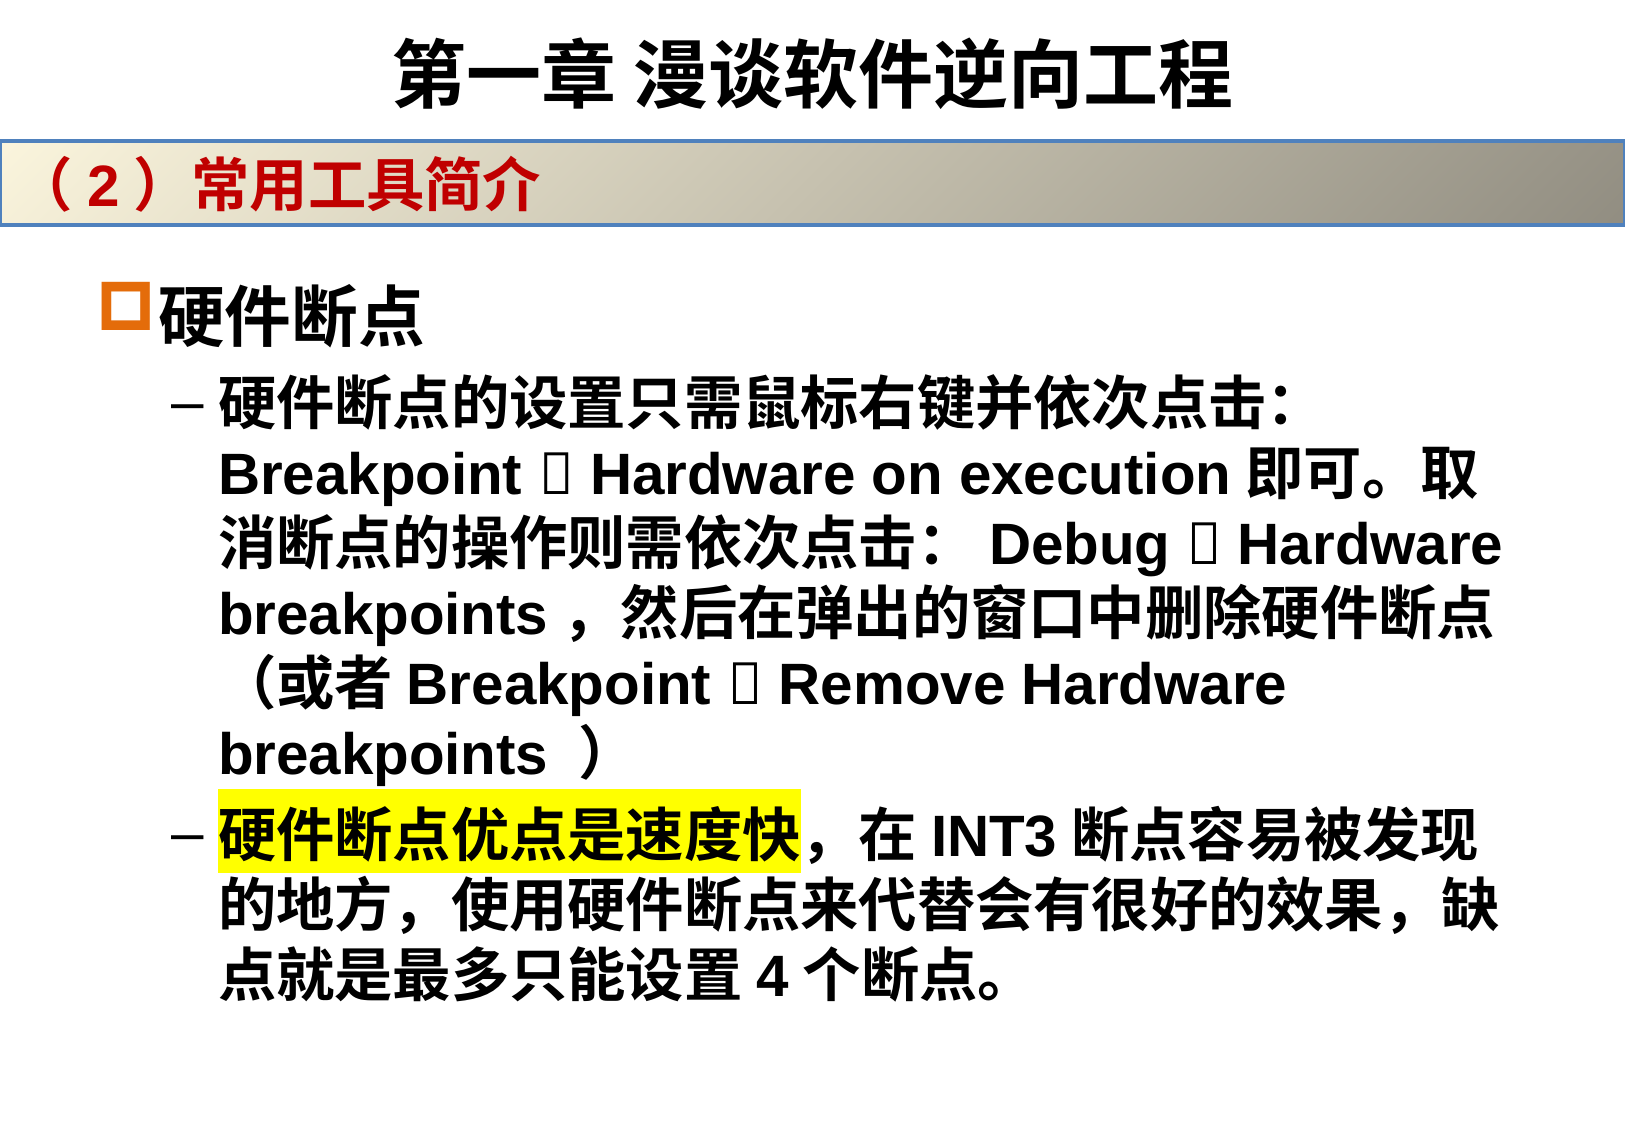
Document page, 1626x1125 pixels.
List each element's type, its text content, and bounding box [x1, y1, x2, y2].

text_box （2）常用工具简介 [0, 139, 1625, 227]
list 硬件断点 硬件断点的设置只需鼠标右键并依次点击：Breakpoint  Hardware on execution即可。取消断点的操作则需依次点击：Debug  Hardware breakpoints，然后在弹出的窗口中删除硬件断点（或者Breakpoint  Remove Hardware breakpoints ） 硬件断点优点是速度快，在INT3断点容易被发现的地方，使用硬件断点来代替会有很好的效果，缺点就是最多只能设置4个断点。 [81, 267, 1544, 1047]
title 第一章 漫谈软件逆向工程 [81, 19, 1544, 126]
